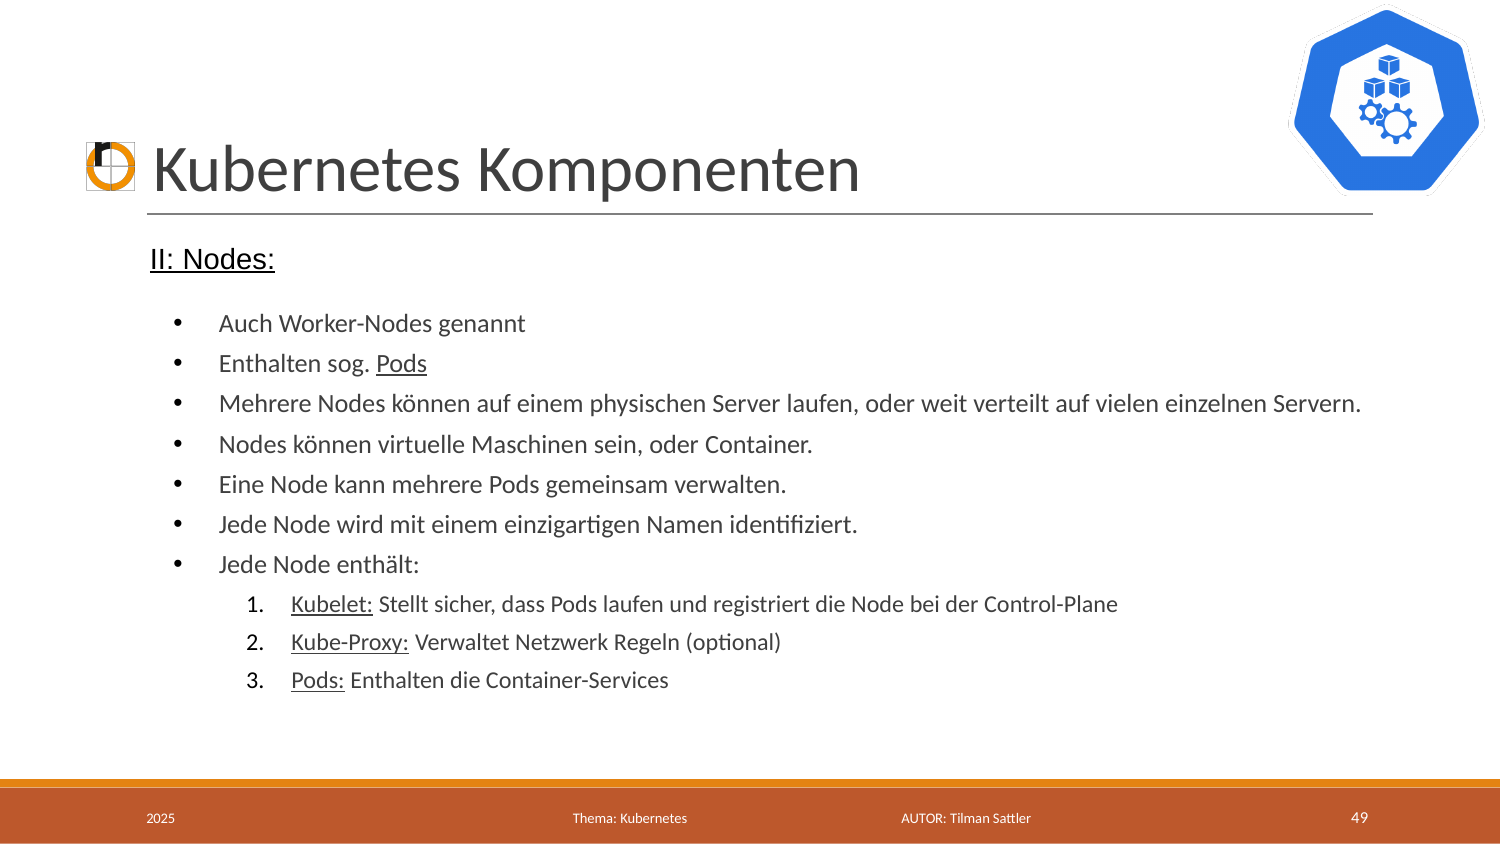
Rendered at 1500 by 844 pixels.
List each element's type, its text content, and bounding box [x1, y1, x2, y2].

list Auch Worker-Nodes genannt Enthalten sog. Pods Mehrere Nodes können auf einem physischen Server laufen, oder weit verteilt auf vielen einzelnen Servern. Nodes können virtuelle Maschinen sein, oder Container. Eine Node kann mehrere Pods gemeinsam verwalten. Jede Node wird mit einem einzigartigen Namen identifiziert. Jede Node enthält: Kubelet: Stellt sicher, dass Pods laufen und registriert die Node bei der Control-Plane Kube-Proxy: Verwaltet Netzwerk Regeln (optional) Pods: Enthalten die Container-Services [135, 304, 1373, 723]
picture [83, 141, 136, 191]
title Kubernetes Komponenten [141, 32, 1380, 211]
footer Thema: Kubernetes AUTOR: Tilman Sattler [453, 794, 1152, 840]
slide_number 2025 [135, 794, 440, 840]
slide_number 49 [1218, 794, 1380, 840]
picture [1286, 4, 1486, 196]
text_box II: Nodes: [135, 233, 633, 283]
